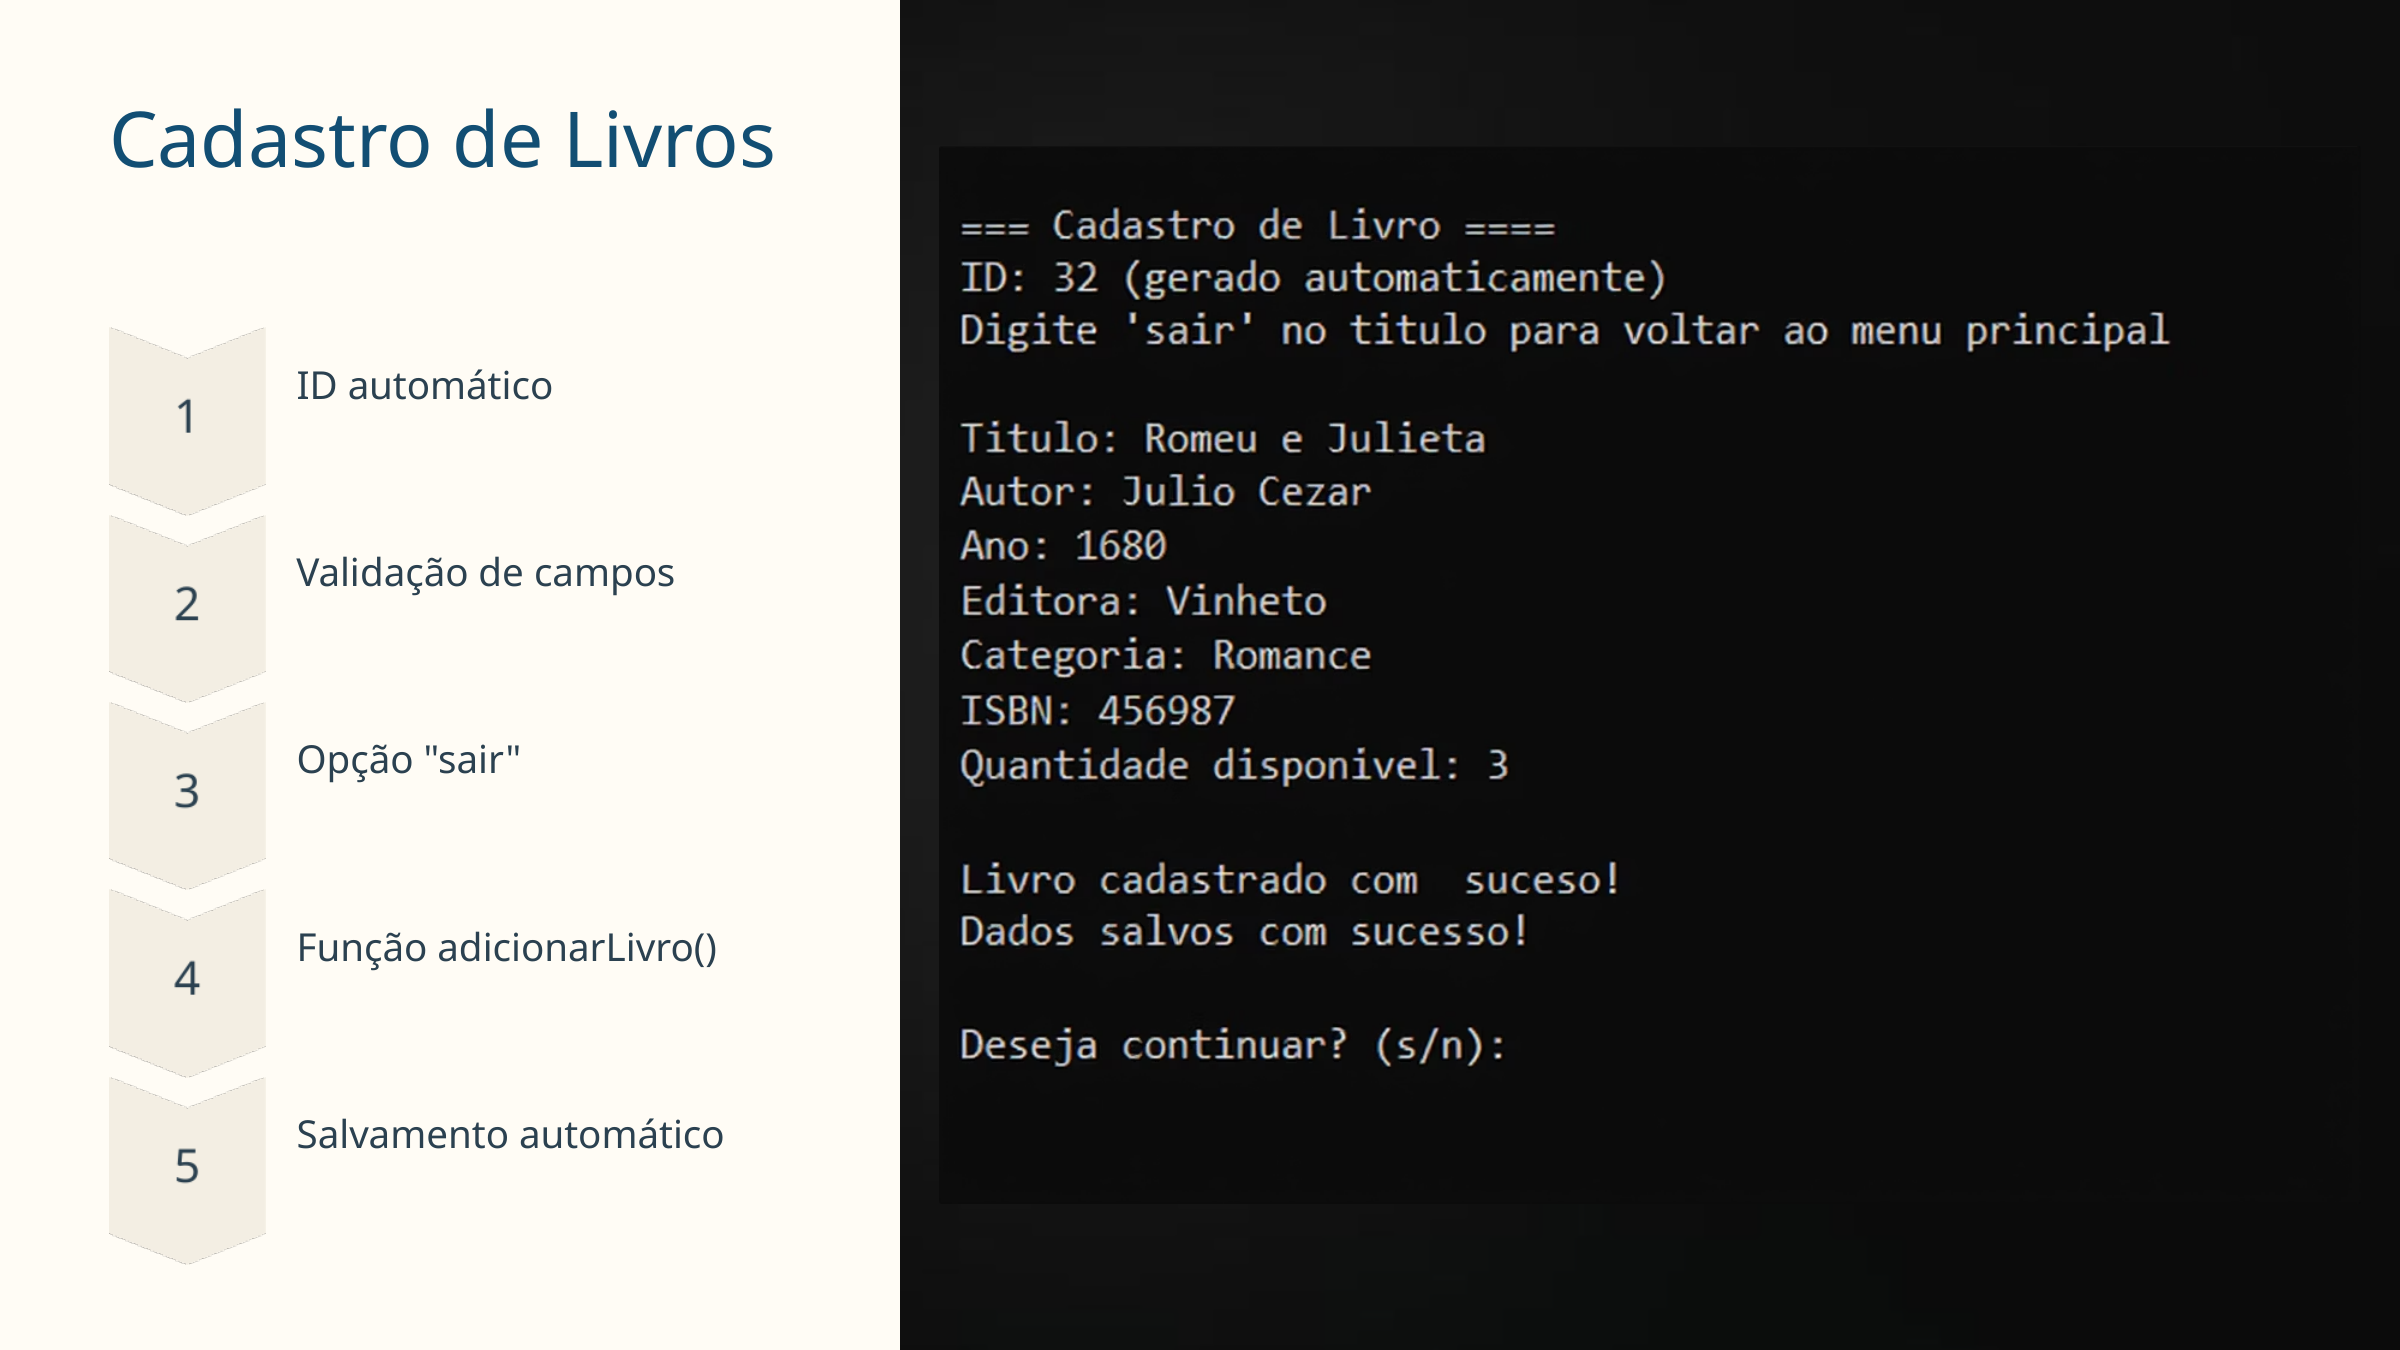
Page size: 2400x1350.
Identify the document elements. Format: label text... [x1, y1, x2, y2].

text_box Salvamento automático [296, 1108, 756, 1158]
text_box Validação de campos [296, 546, 700, 596]
text_box Função adicionarLivro() [296, 921, 732, 970]
text_box Cadastro de Livros [109, 85, 791, 281]
text_box ID automático [296, 358, 687, 408]
picture [899, 0, 2400, 1350]
text_box Opção "sair" [296, 733, 687, 783]
picture [109, 327, 266, 1265]
